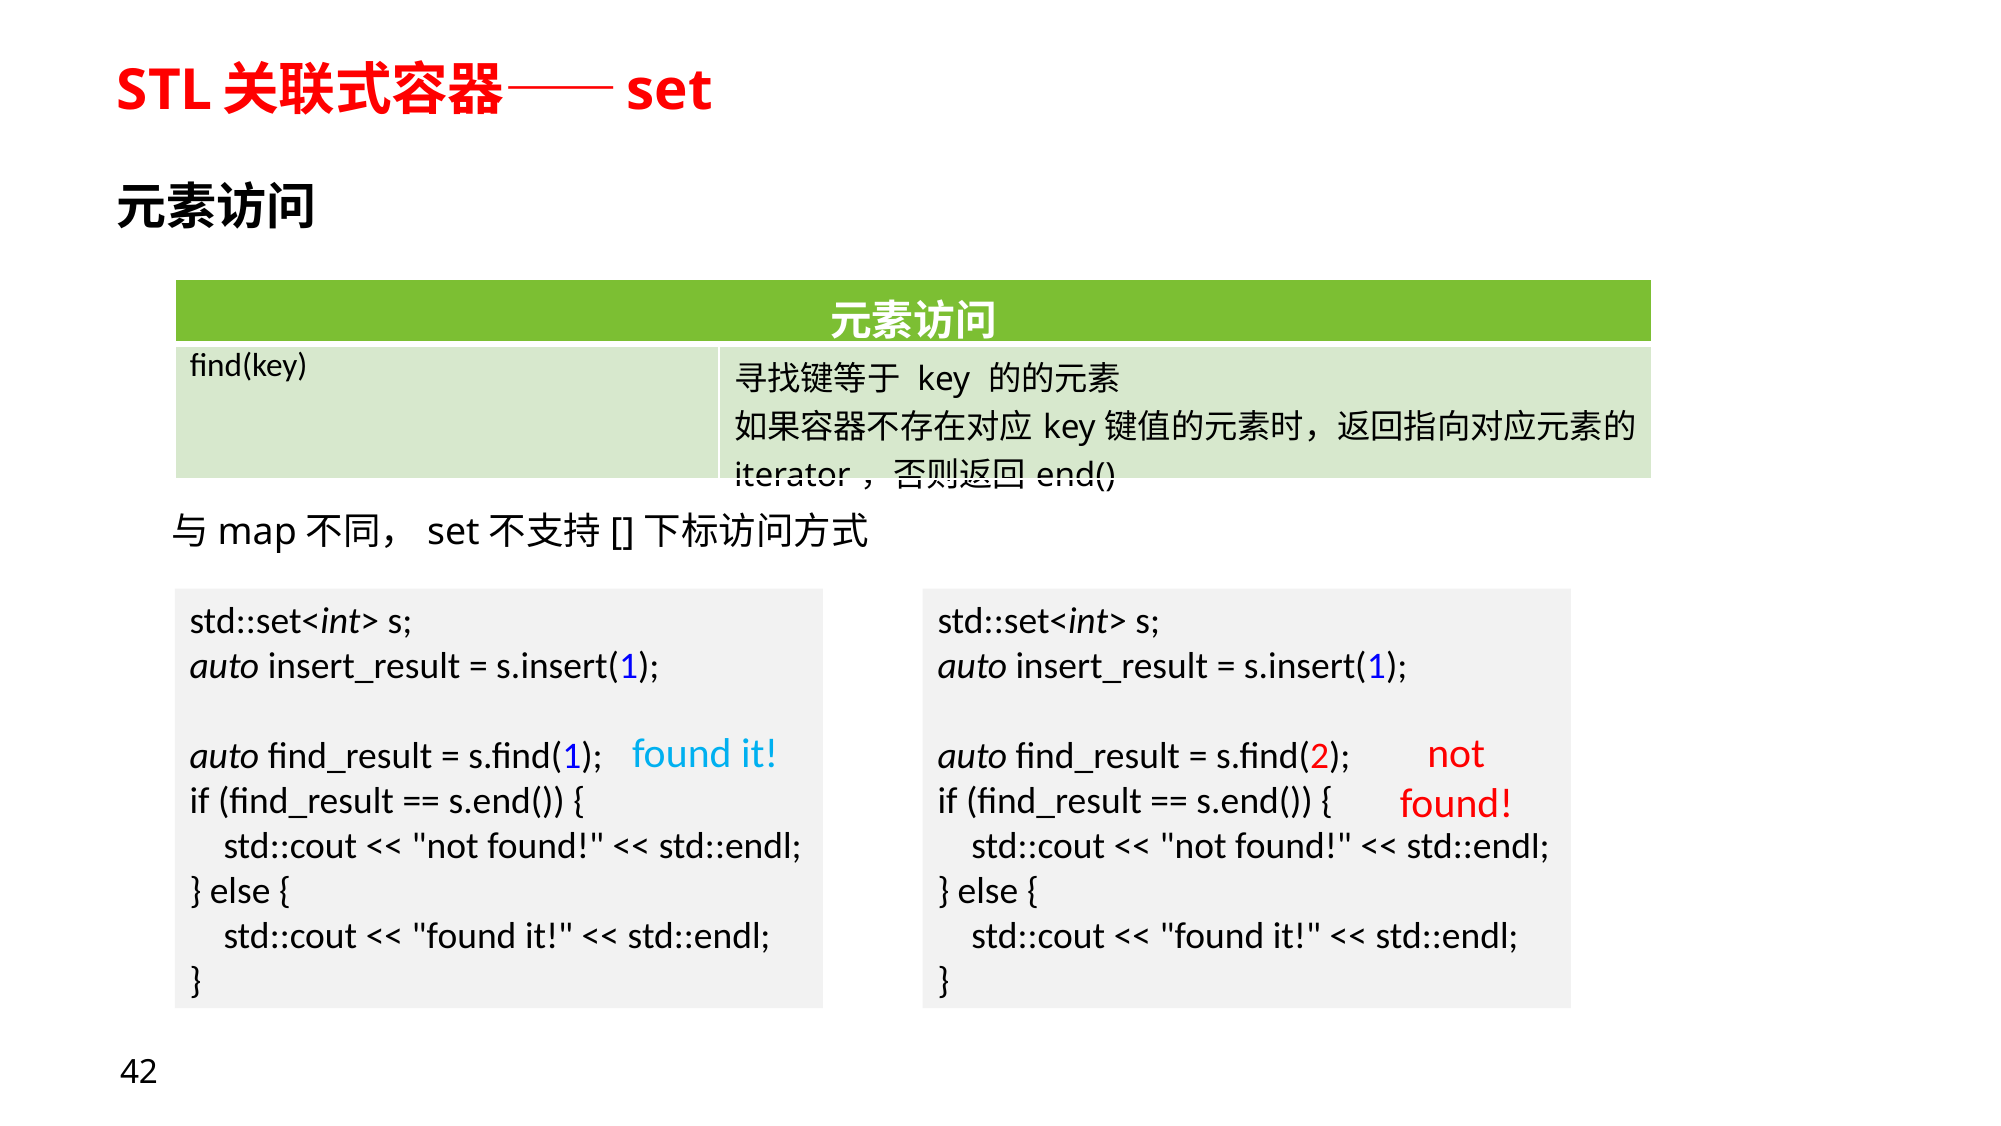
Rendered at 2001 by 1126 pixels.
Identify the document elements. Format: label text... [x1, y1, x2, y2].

table_cell 寻找键等于 key 的的元素 如果容器不存在对应key键值的元素时，返回指向对应元素的iterator，否则返回end() [720, 347, 1651, 478]
title STL关联式容器——set [96, 42, 1916, 132]
table_cell find(key) [176, 347, 718, 478]
text_box not found! [1354, 718, 1559, 834]
slide_number 42 [100, 1042, 567, 1103]
text_box found it! [603, 718, 807, 784]
text_box 与map不同，set不支持[]下标访问方式 [156, 476, 1657, 559]
table_header 元素访问 [176, 280, 1651, 341]
text_box std::set<int> s; auto insert_result = s.insert(1); auto find_result = s.find(2); if (find_result == s.end()) { std::cout << "not found!" << std::endl; } else { std::cout << "found it!" << std::endl; } [922, 588, 1571, 1009]
text_box 元素访问 [101, 167, 332, 243]
text_box std::set<int> s; auto insert_result = s.insert(1); auto find_result = s.find(1); if (find_result == s.end()) { std::cout << "not found!" << std::endl; } else { std::cout << "found it!" << std::endl; } [174, 588, 823, 1009]
